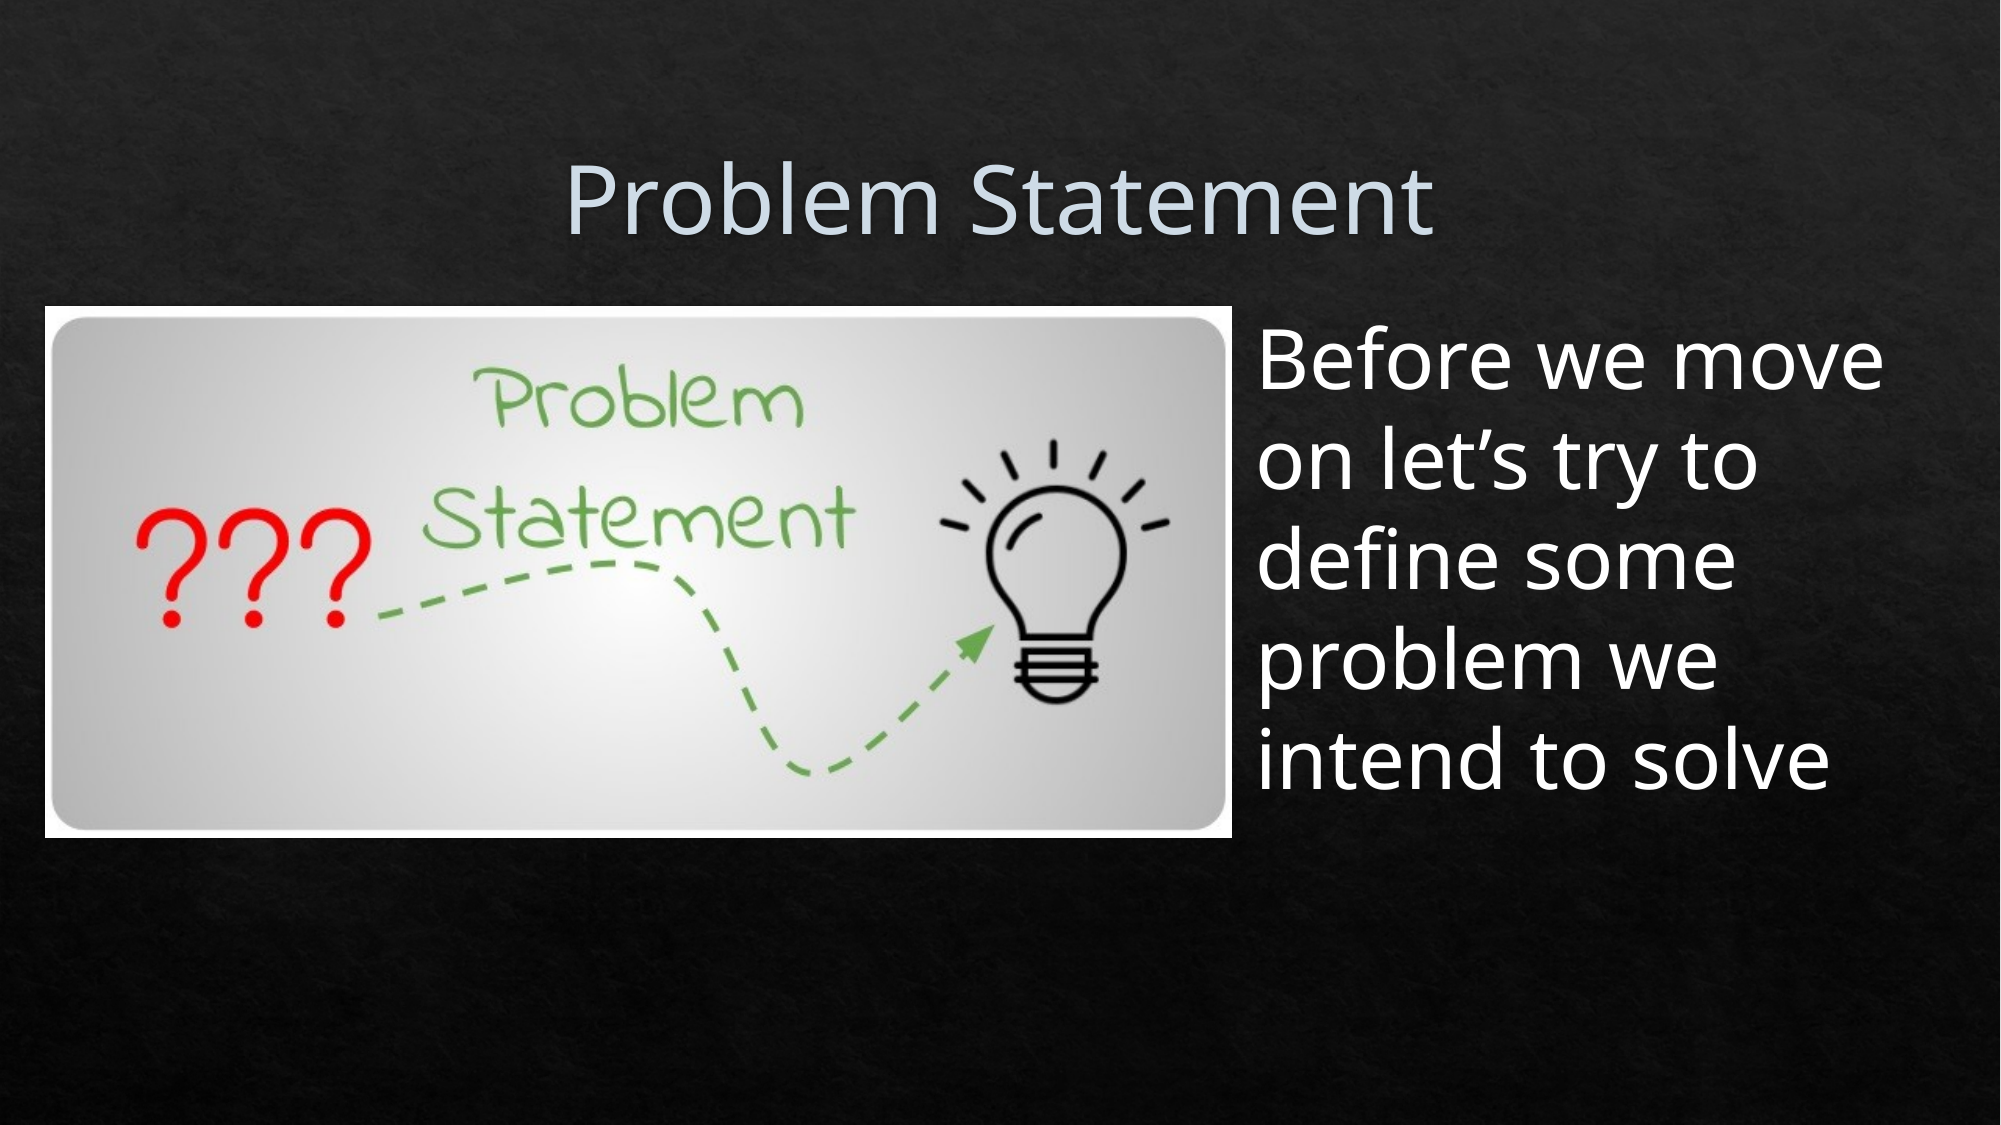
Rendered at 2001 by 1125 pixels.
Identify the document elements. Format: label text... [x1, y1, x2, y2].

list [45, 305, 1232, 838]
text_box Before we move on let’s try to define some problem we intend to solve [1240, 298, 1937, 814]
title Problem Statement [149, 99, 1849, 307]
